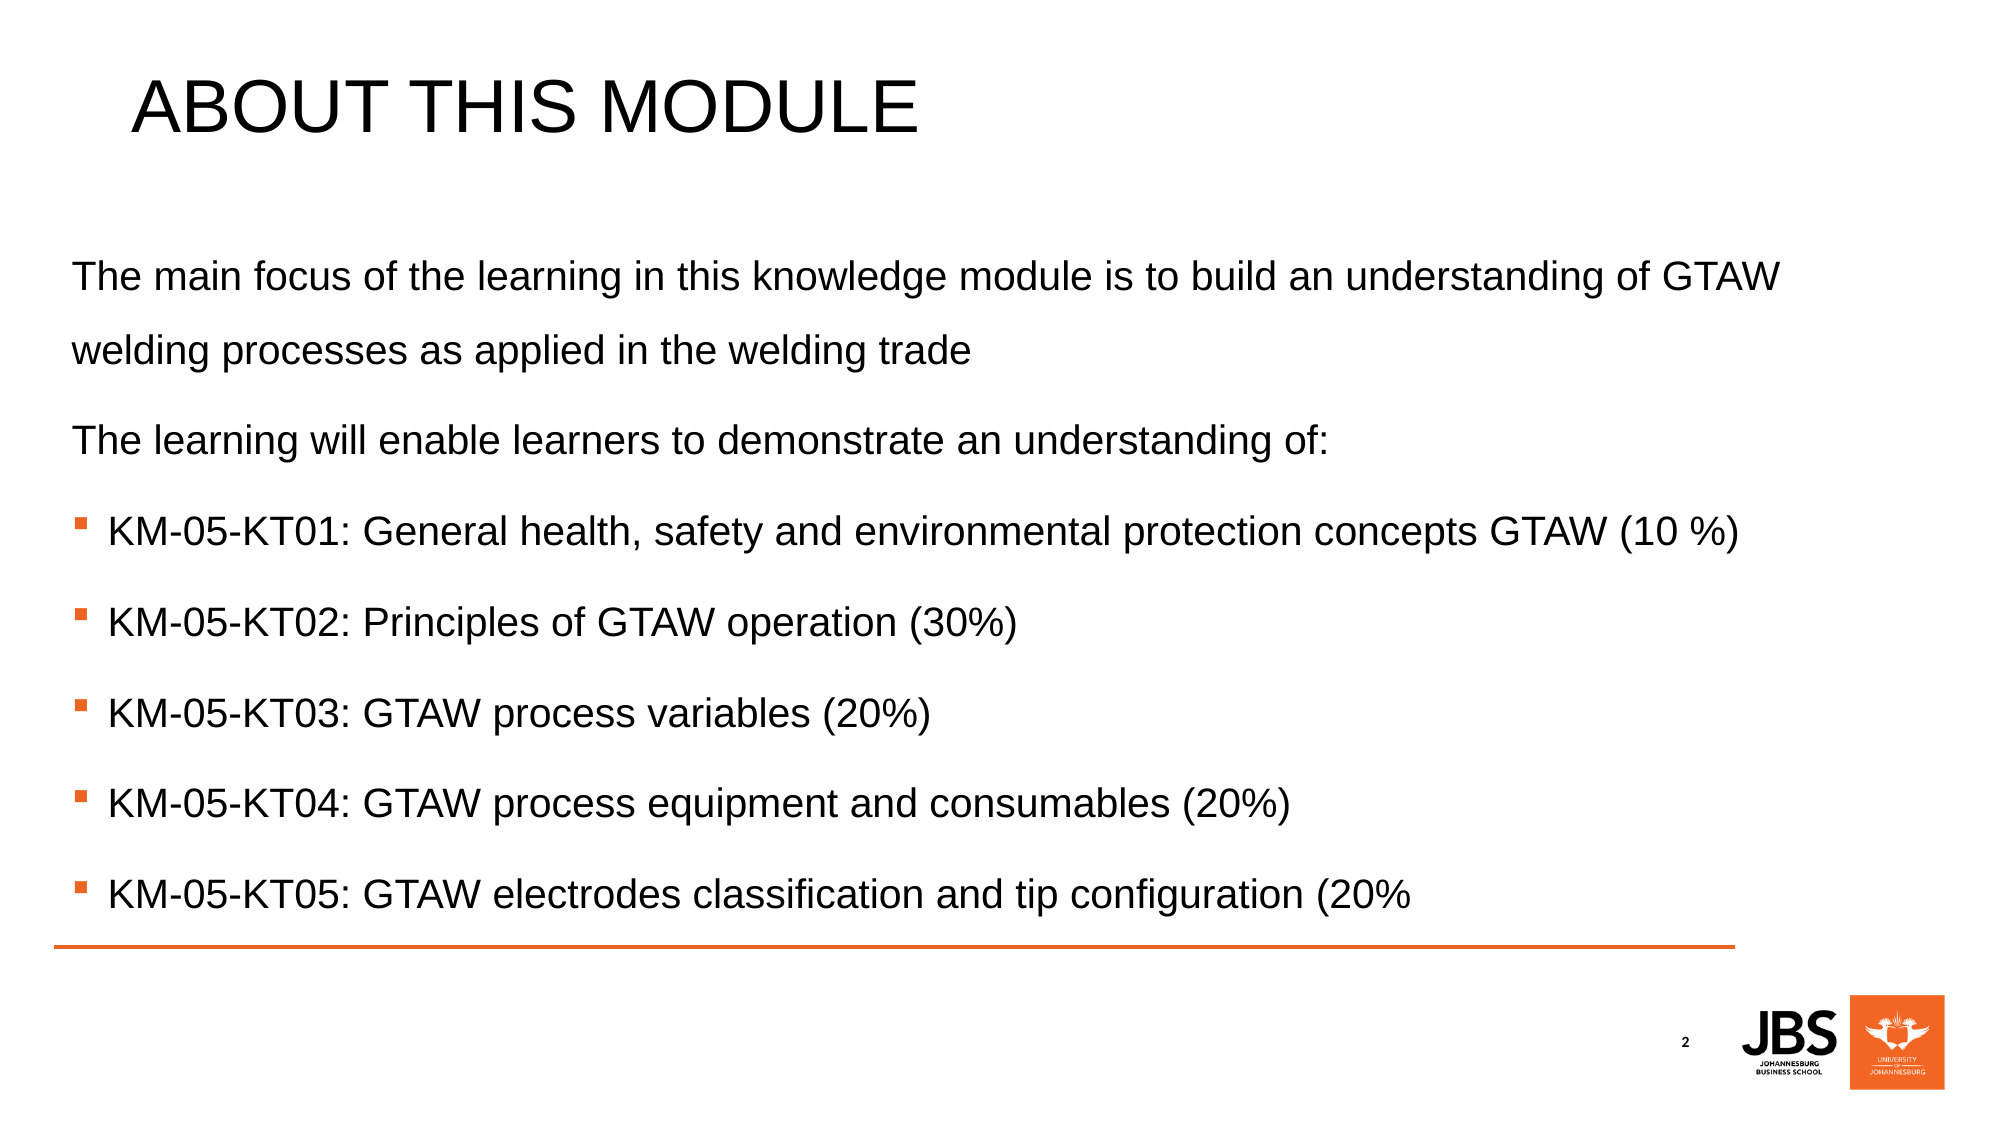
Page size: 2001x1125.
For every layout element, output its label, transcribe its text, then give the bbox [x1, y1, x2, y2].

picture [1728, 981, 1958, 1103]
list The main focus of the learning in this knowledge module is to build an understanding of GTAW welding processes as applied in the welding trade The learning will enable learners to demonstrate an understanding of: KM-05-KT01: General health, safety and environmental protection concepts GTAW (10 %) KM-05-KT02: Principles of GTAW operation (30%) KM-05-KT03: GTAW process variables (20%) KM-05-KT04: GTAW process equipment and consumables (20%) KM-05-KT05: GTAW electrodes classification and tip configuration (20% [56, 217, 1842, 932]
title ABOUT THIS MODULE [116, 0, 1842, 217]
